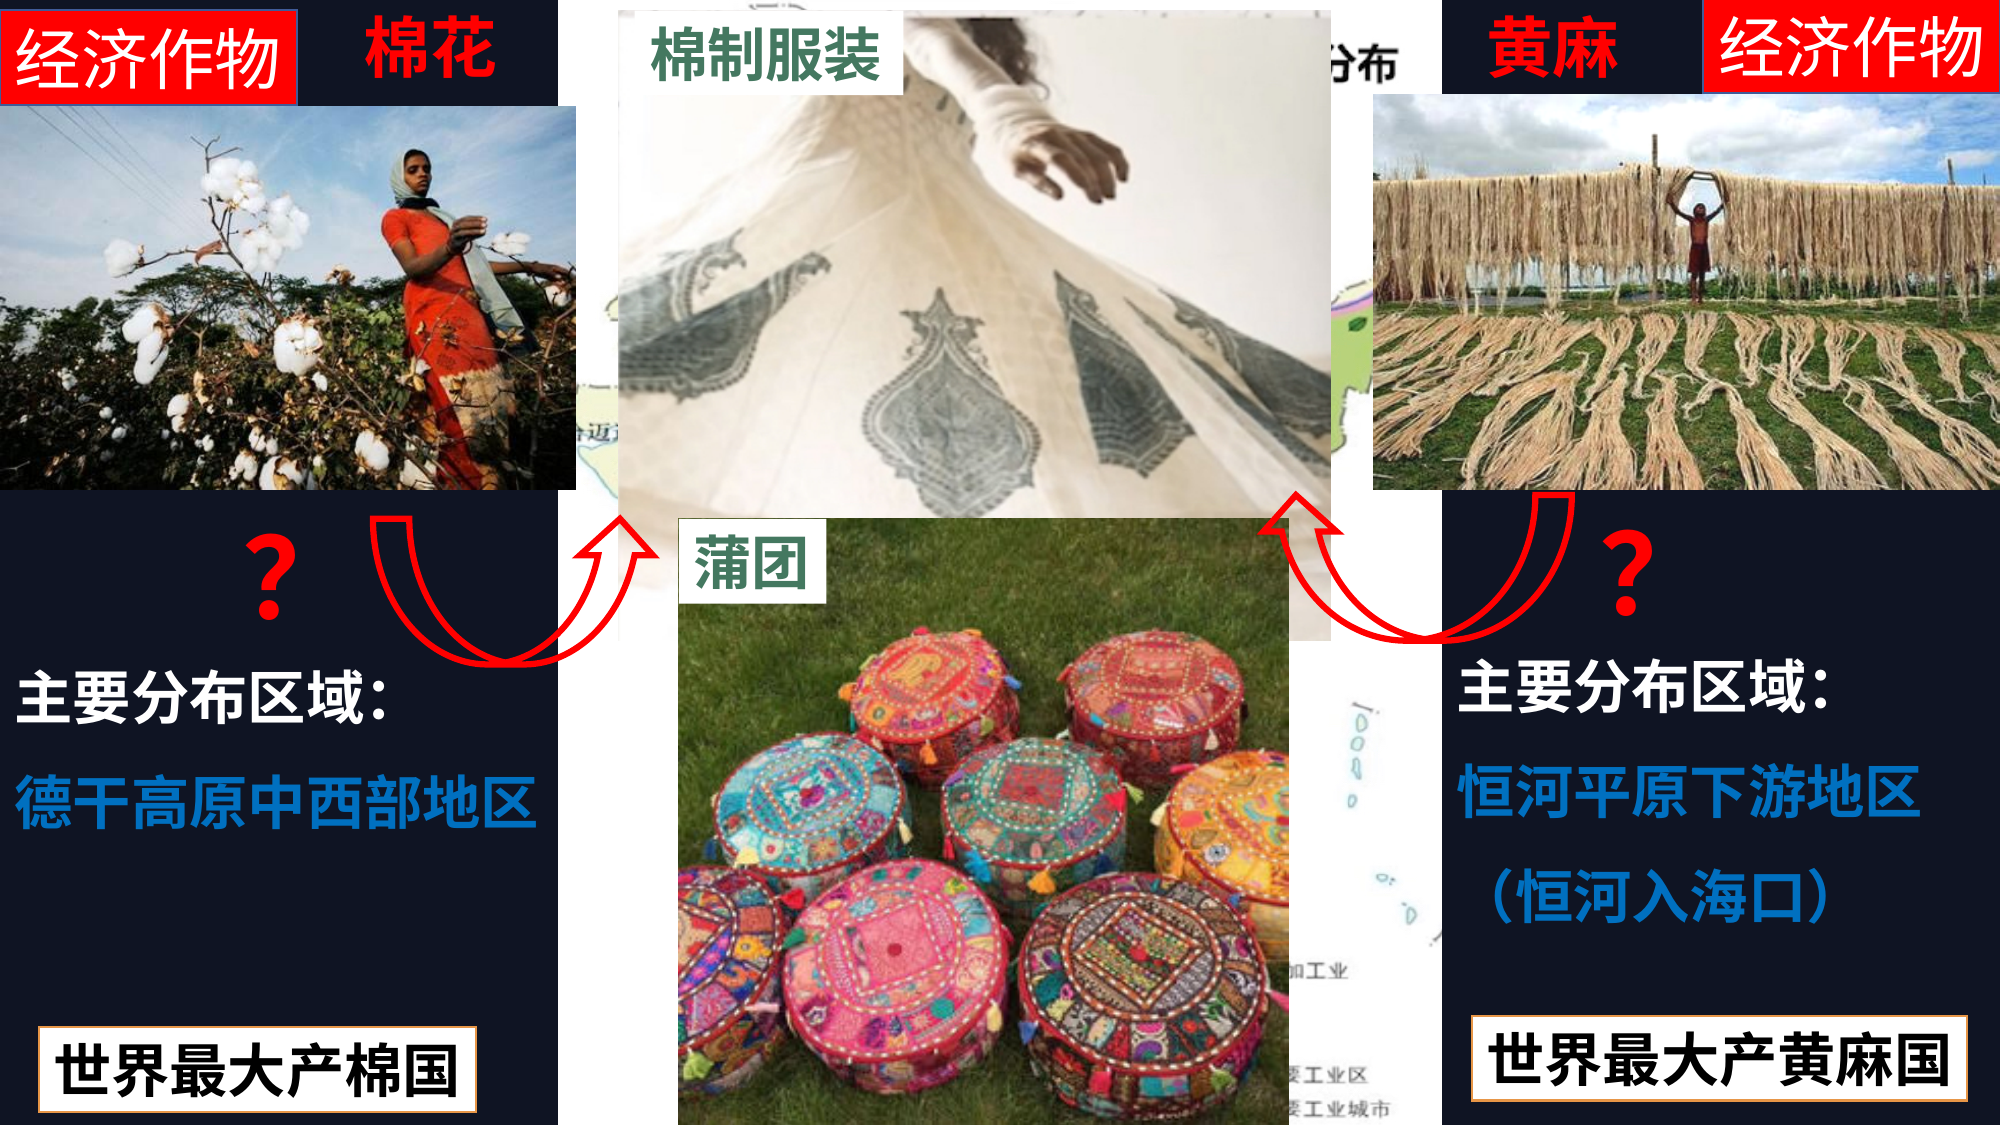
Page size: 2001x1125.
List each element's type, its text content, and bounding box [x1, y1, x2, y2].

text_box [1442, 494, 1573, 642]
text_box 世界最大产黄麻国 [1471, 1015, 1968, 1102]
text_box ？ [1584, 495, 1727, 645]
text_box [371, 517, 557, 666]
text_box 黄麻 [1471, 0, 1635, 94]
text_box 世界最大产棉国 [38, 1026, 477, 1113]
text_box 棉花 [348, 0, 513, 94]
text_box ？ [227, 499, 370, 650]
picture [0, 0, 2000, 1125]
text_box 经济作物 [0, 9, 298, 106]
text_box 主要分布区域： 德干高原中西部地区 [0, 618, 557, 844]
text_box 经济作物 [1702, 0, 2000, 94]
text_box 主要分布区域： 恒河平原下游地区（恒河入海口） [1442, 608, 2000, 938]
